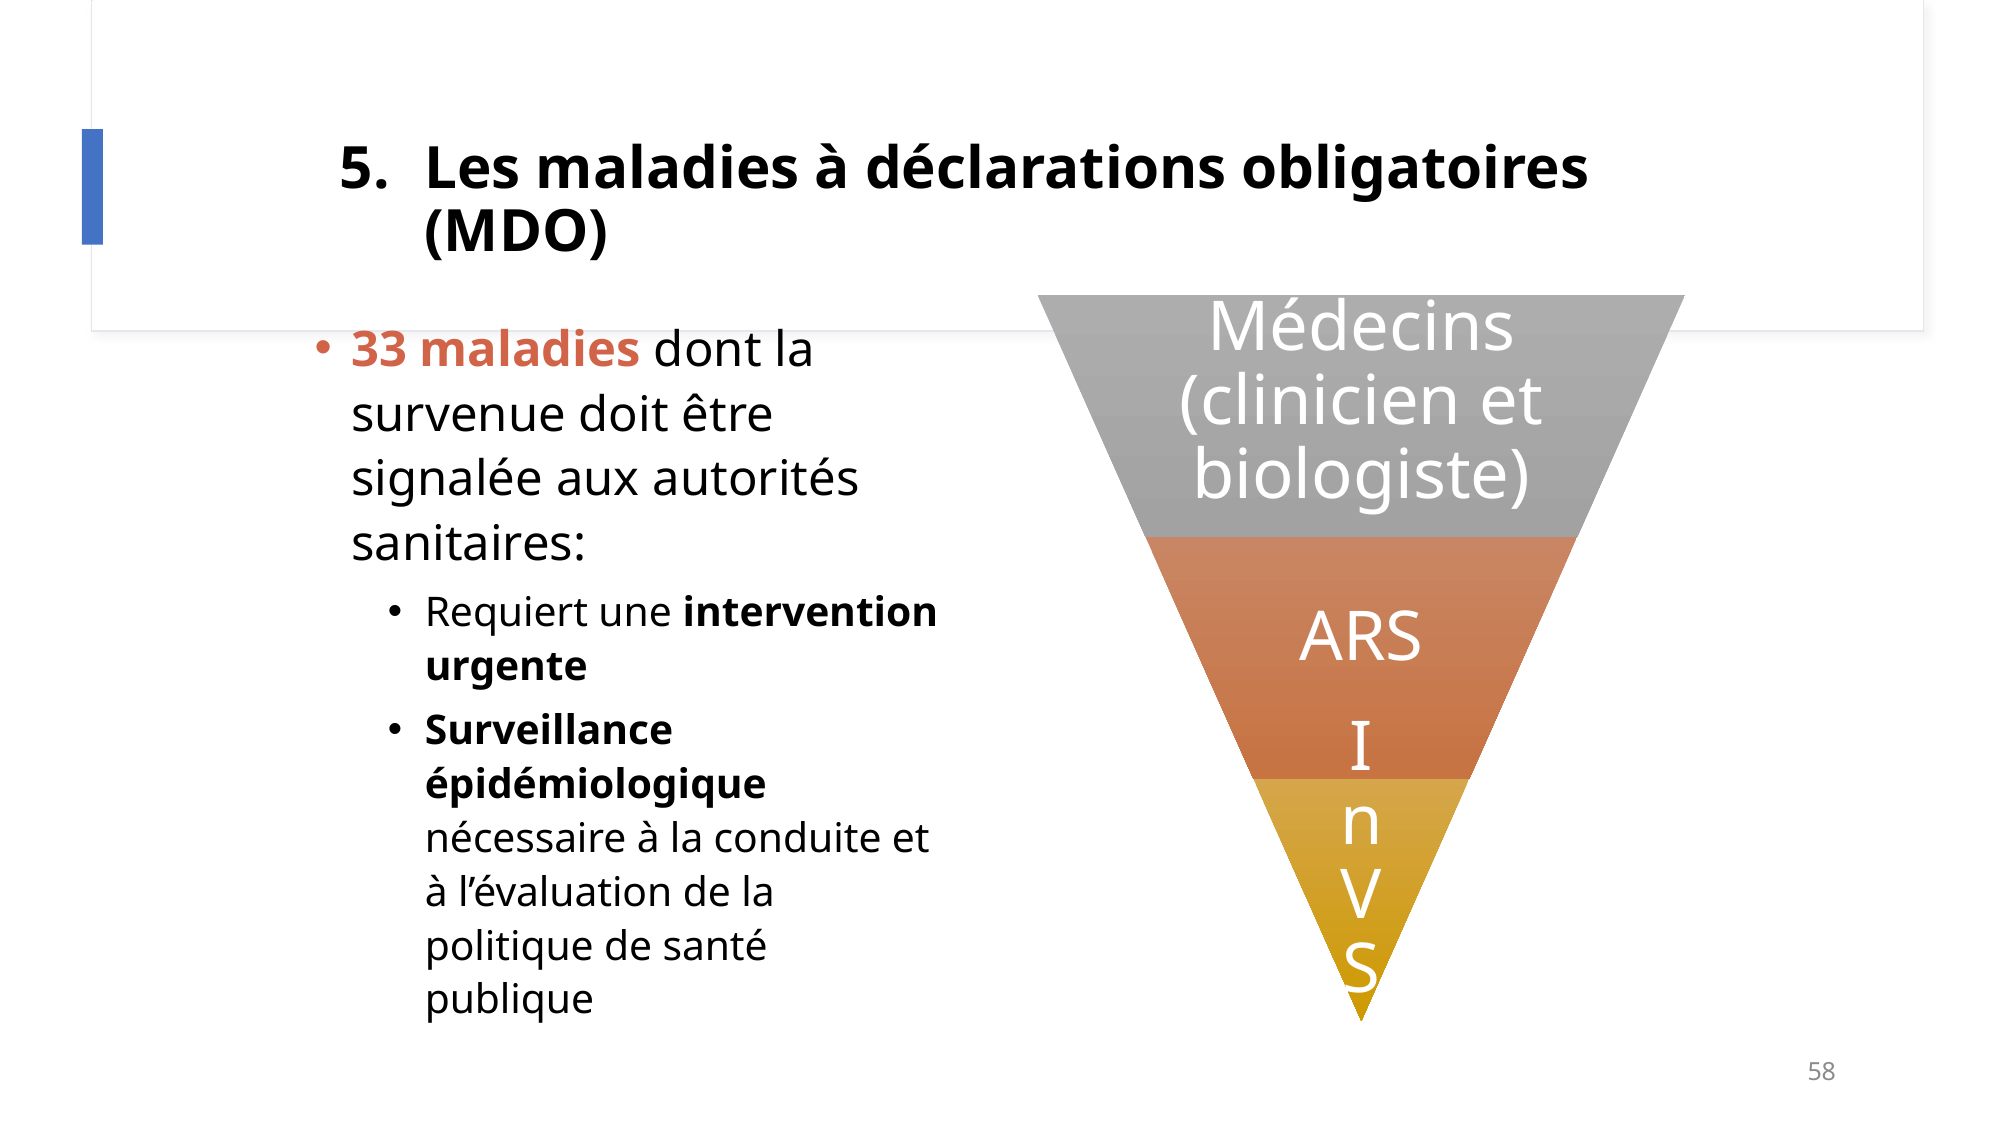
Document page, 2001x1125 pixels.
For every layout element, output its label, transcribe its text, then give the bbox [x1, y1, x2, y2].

slide_number 58 [1401, 1042, 1851, 1103]
list 33 maladies dont la survenue doit être signalée aux autorités sanitaires: Requiert une intervention urgente Surveillance épidémiologique nécessaire à la conduite et à l’évaluation de la politique de santé publique [299, 224, 962, 1035]
title Les maladies à déclarations obligatoires (MDO) [324, 113, 1675, 289]
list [1037, 294, 1685, 1021]
